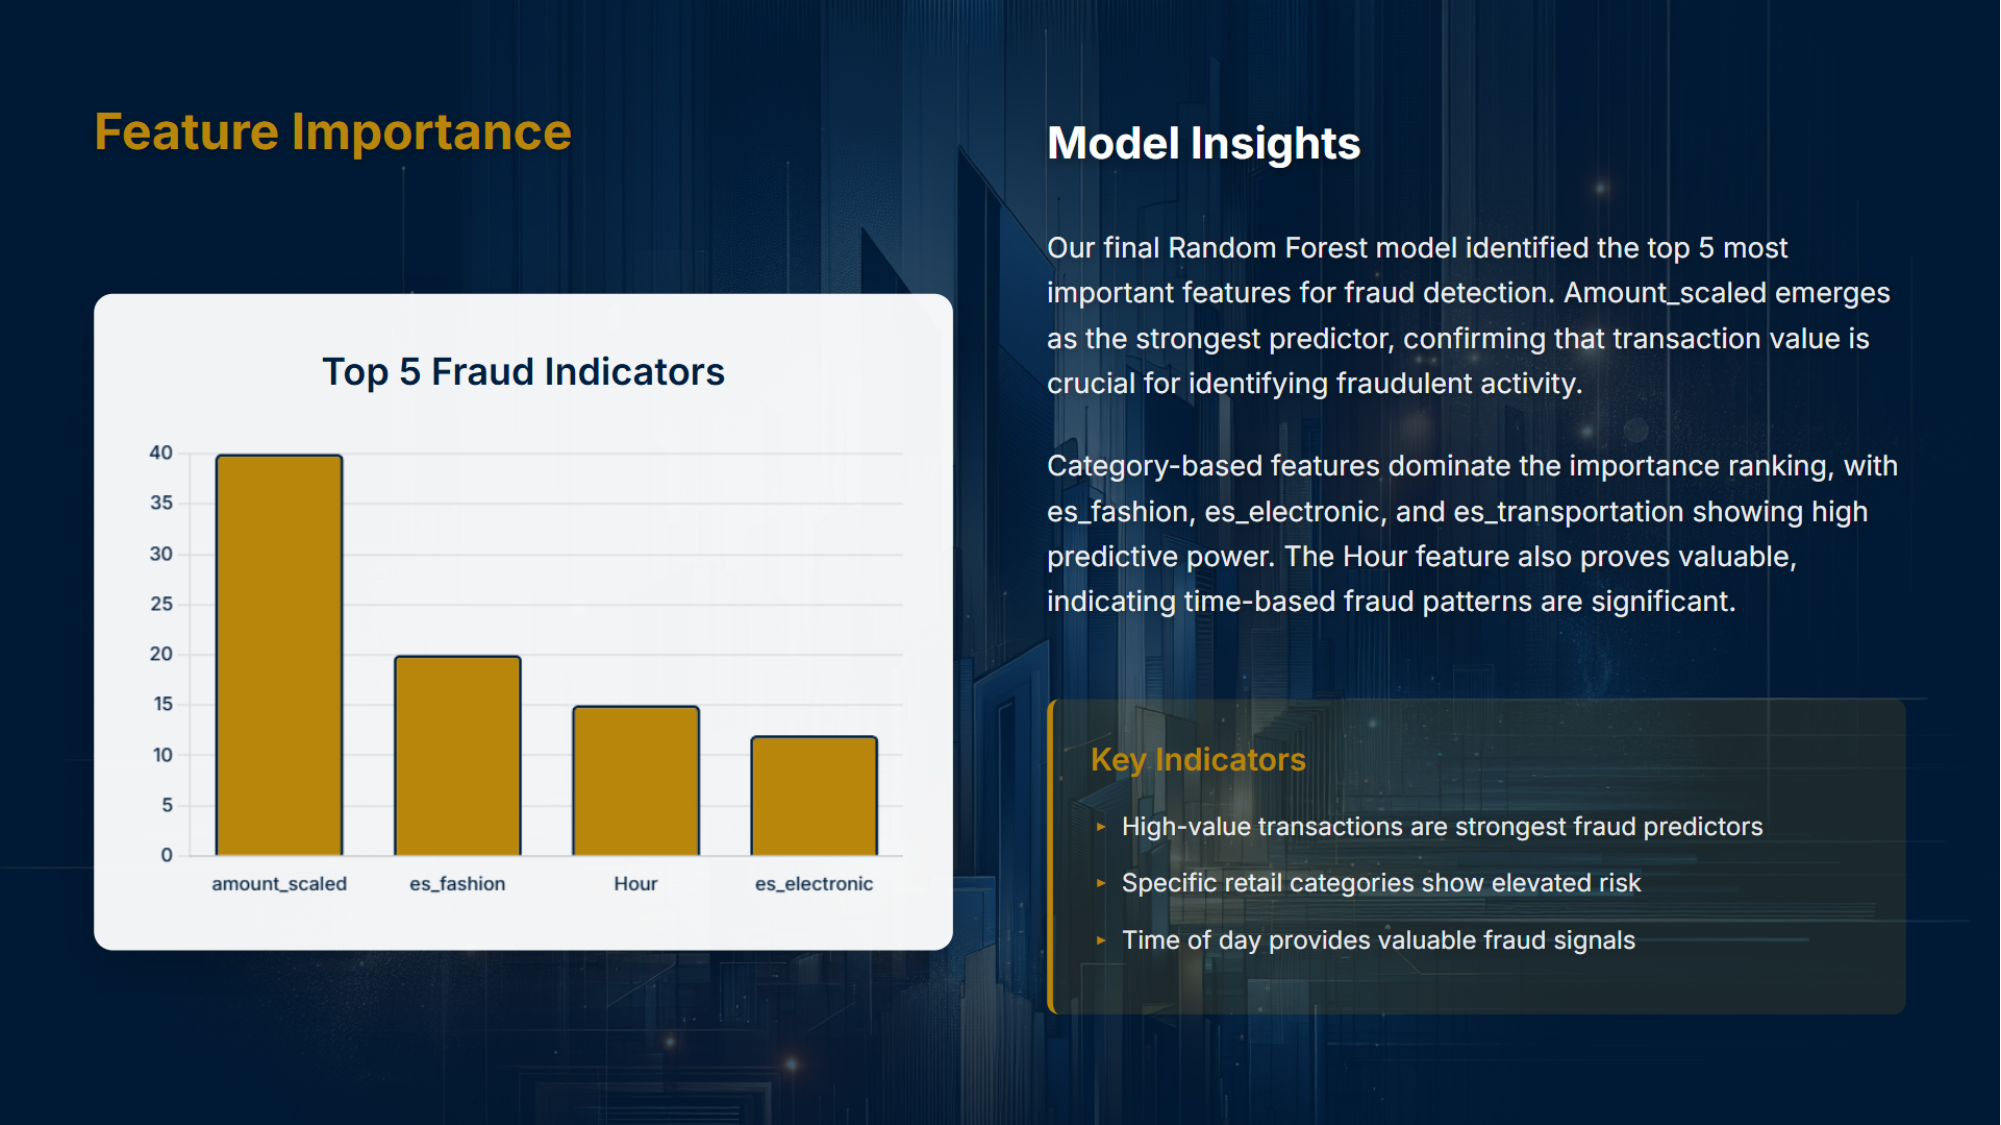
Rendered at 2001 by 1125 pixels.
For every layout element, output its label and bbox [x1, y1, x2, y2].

list [0, 0, 2000, 1125]
